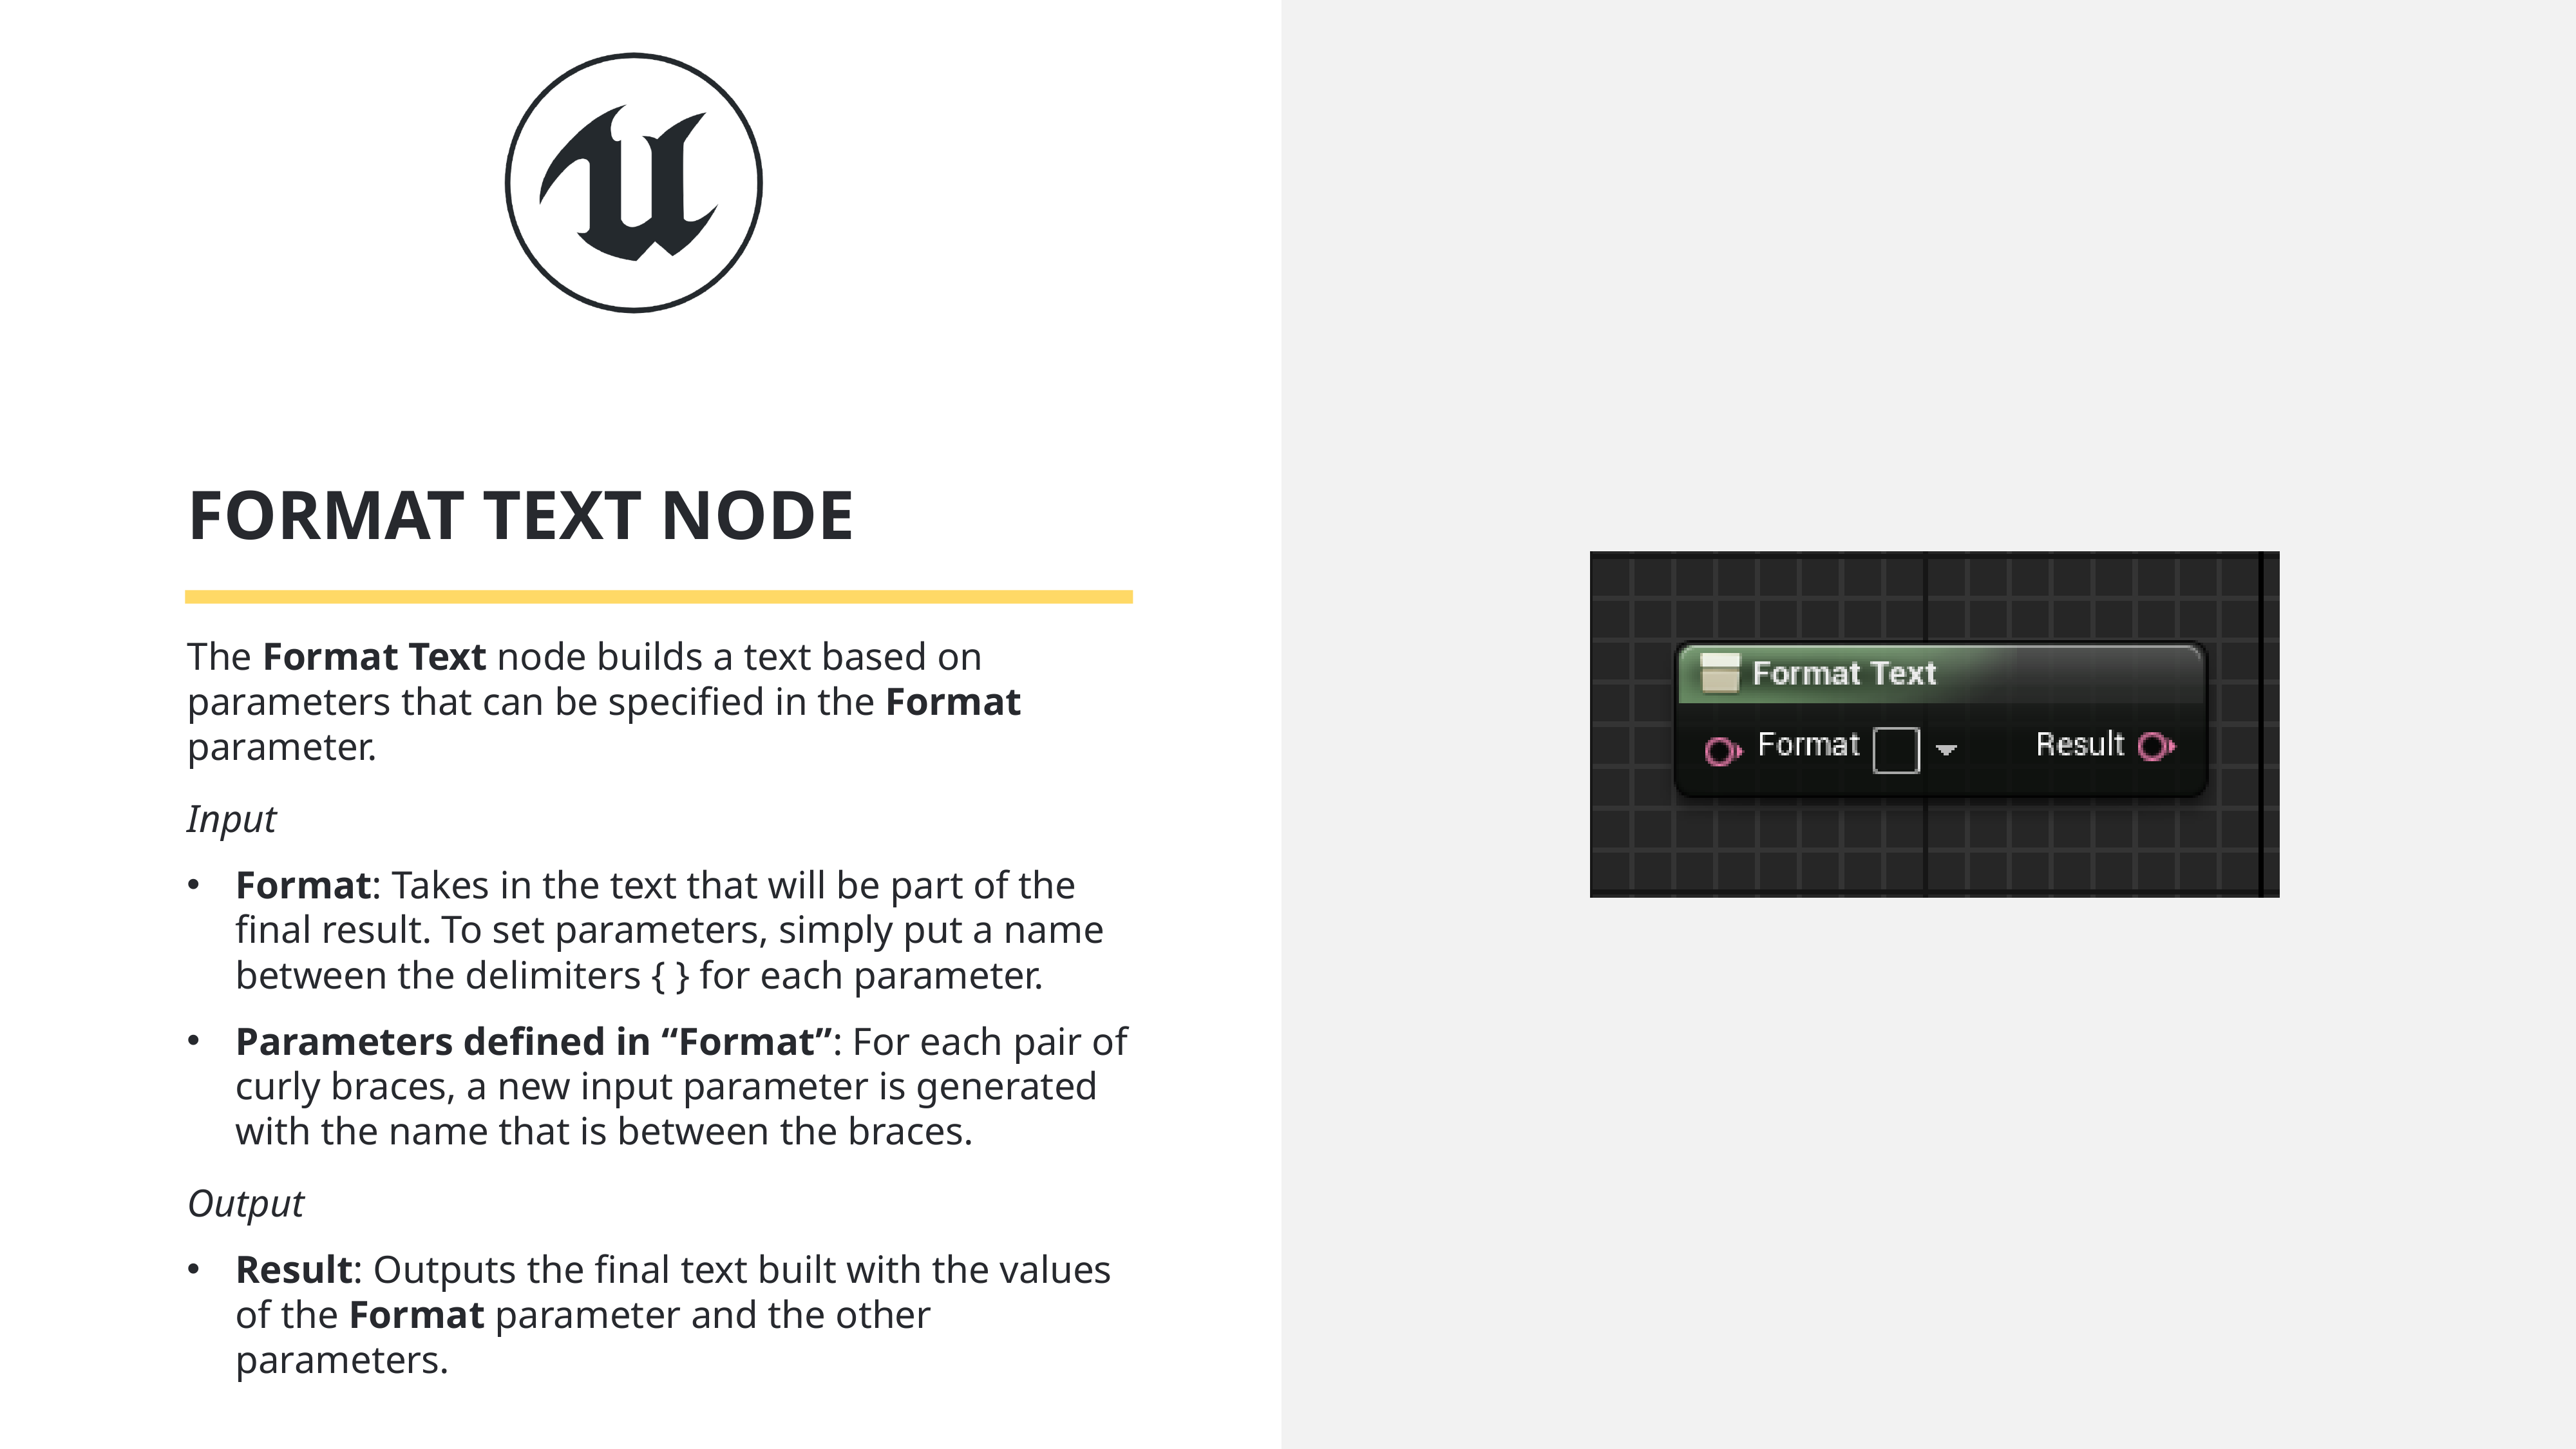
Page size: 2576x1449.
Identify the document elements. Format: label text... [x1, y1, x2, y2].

title FORMAT TEXT NODE [177, 97, 1133, 558]
picture [495, 43, 773, 97]
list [1590, 551, 2280, 898]
list The Format Text node builds a text based on parameters that can be specified in the Format parameter. Input Format: Takes in the text that will be part of the final result. To set parameters, simply put a name between the delimiters { } for each parameter. Parameters defined in “Format”: For each pair of curly braces, a new input parameter is generated with the name that is between the braces. Output Result: Outputs the final text built with the values of the Format parameter and the other parameters. [177, 628, 1159, 1437]
